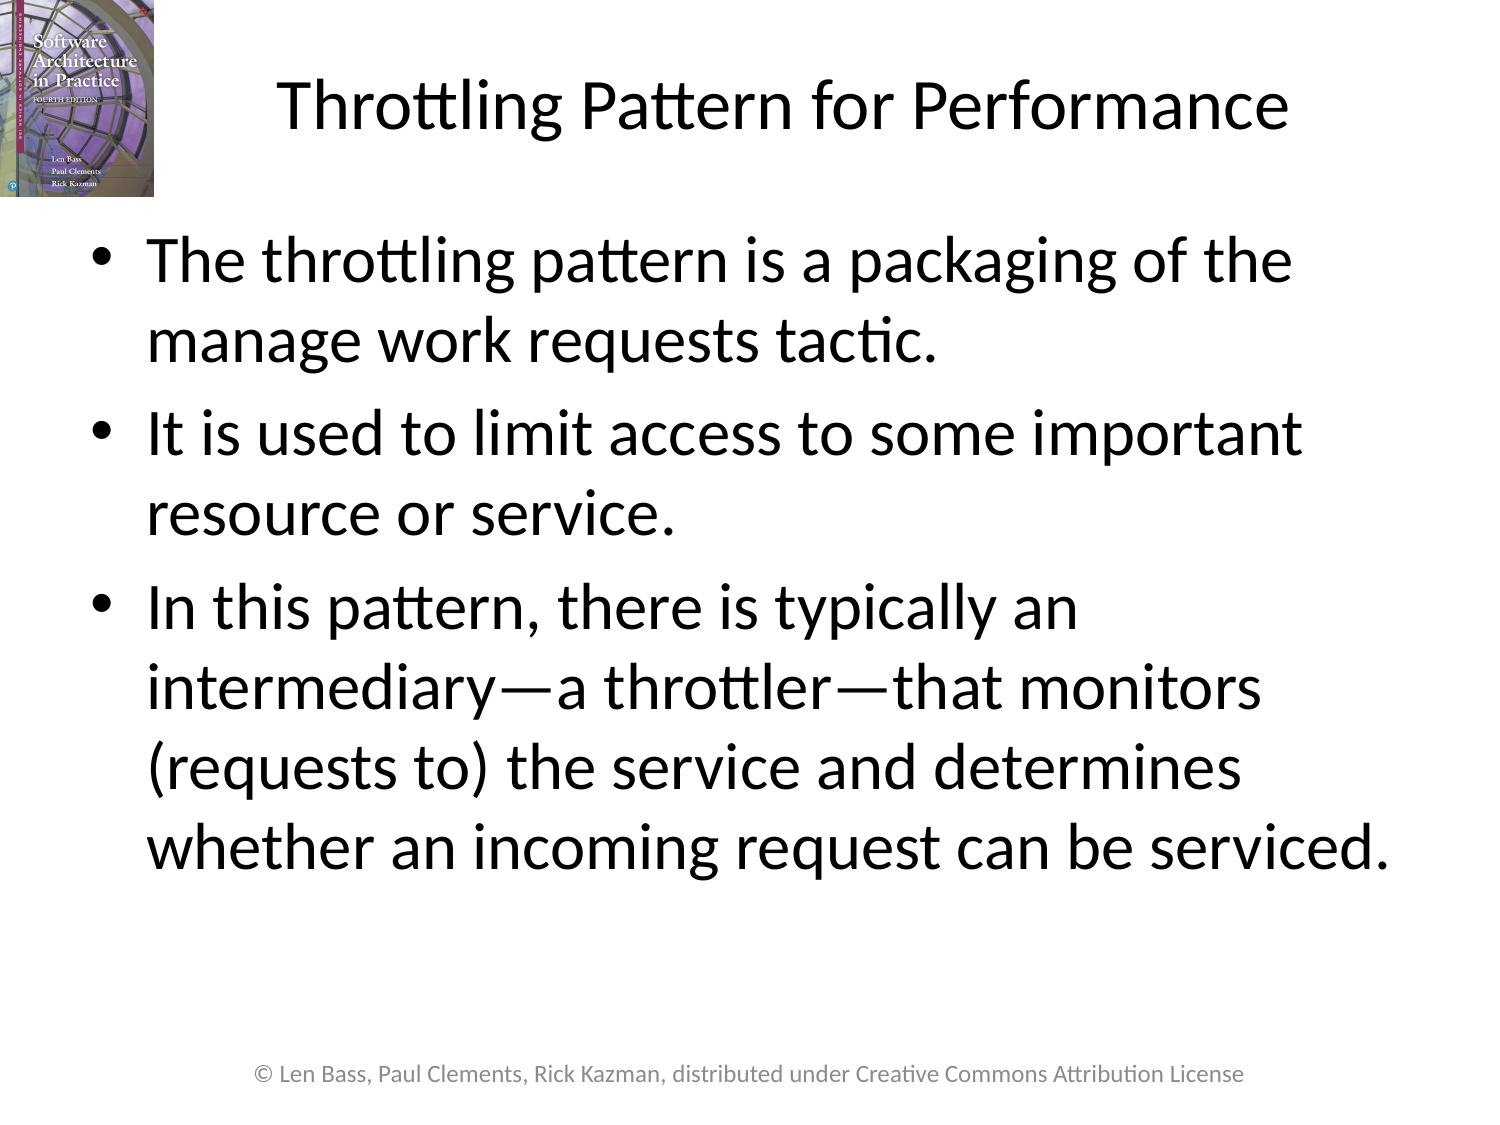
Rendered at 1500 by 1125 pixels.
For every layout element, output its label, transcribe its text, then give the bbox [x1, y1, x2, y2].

title Throttling Pattern for Performance [159, 45, 1425, 173]
list The throttling pattern is a packaging of the manage work requests tactic. It is used to limit access to some important resource or service. In this pattern, there is typically an intermediary—a throttler—that monitors (requests to) the service and determines whether an incoming request can be serviced. [75, 208, 1425, 1005]
footer © Len Bass, Paul Clements, Rick Kazman, distributed under Creative Commons Attribution License [230, 1042, 1270, 1103]
picture [0, 0, 154, 197]
